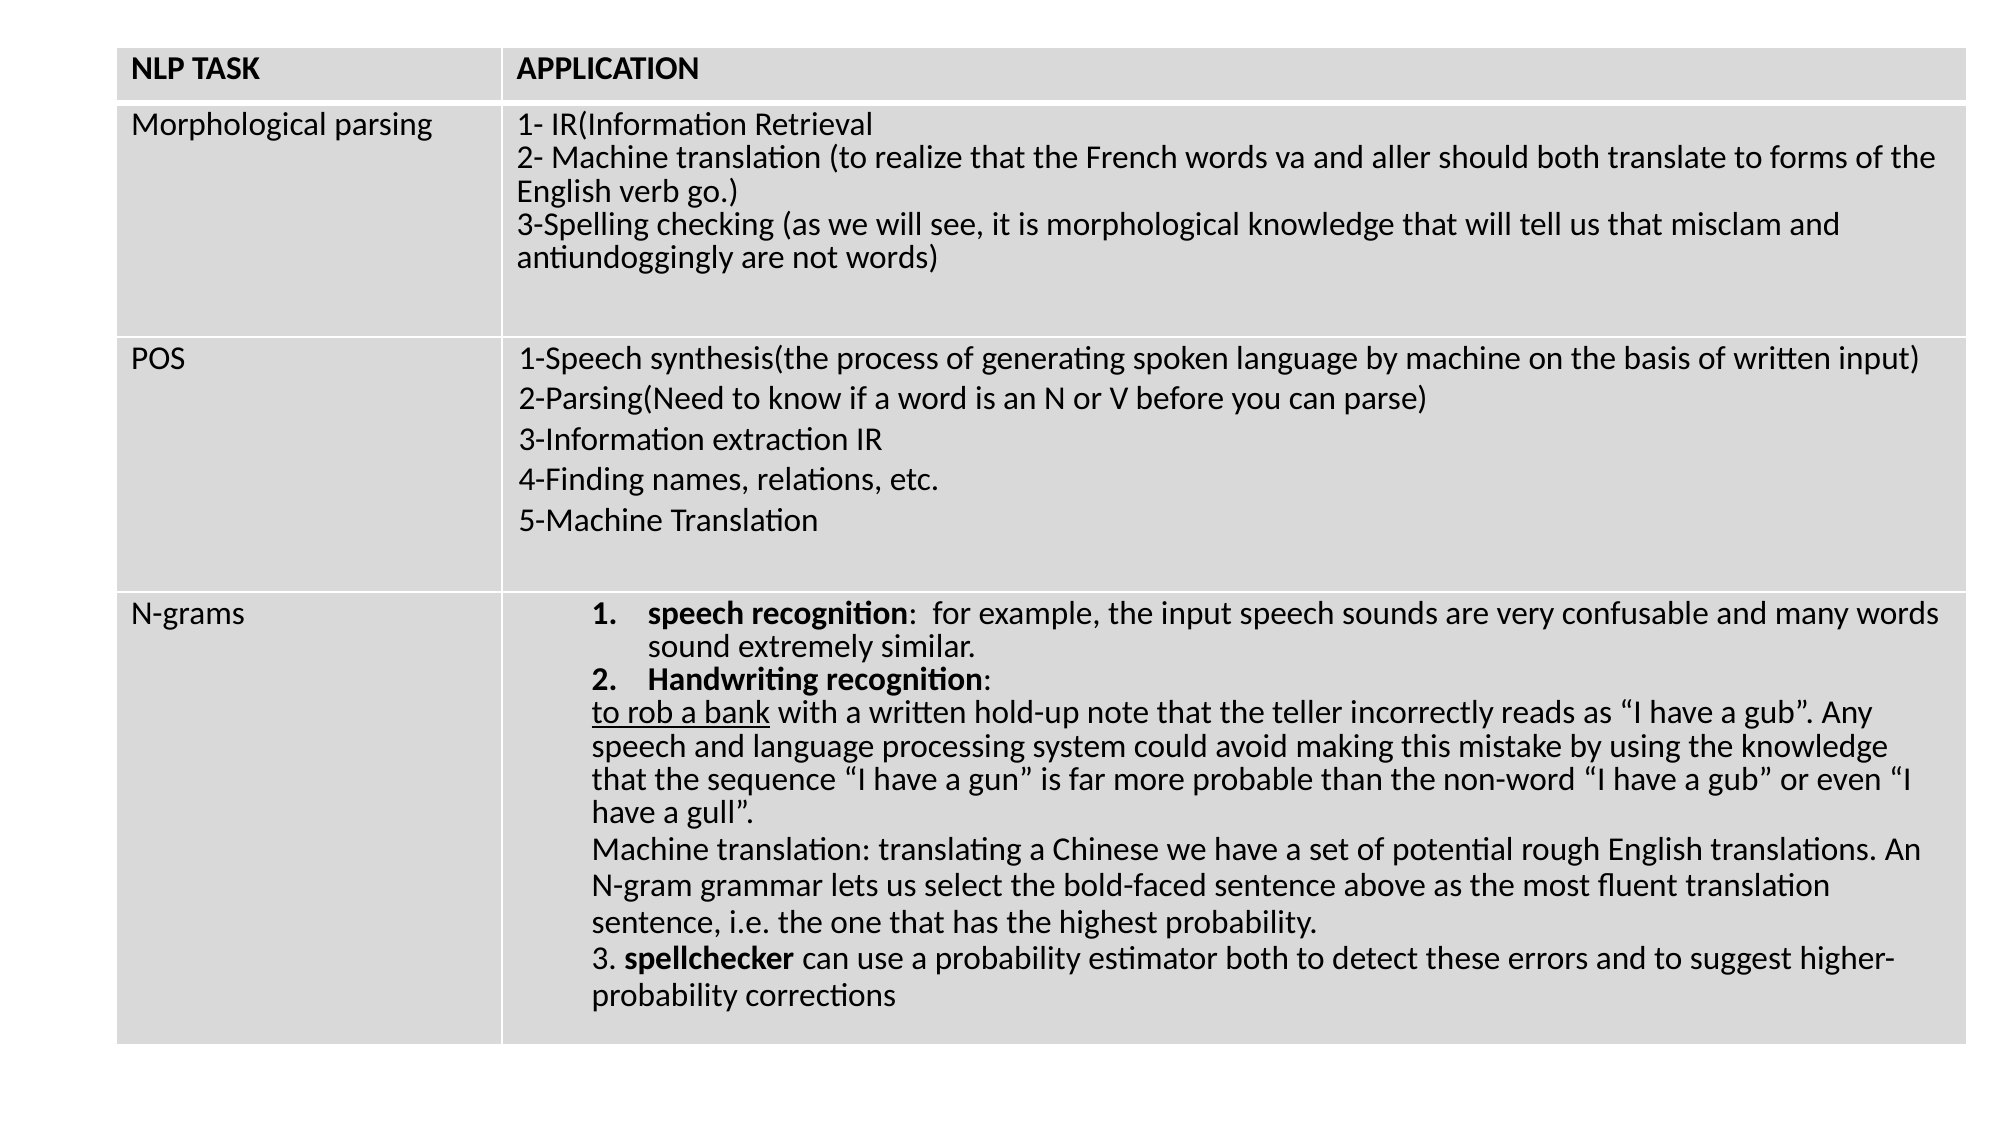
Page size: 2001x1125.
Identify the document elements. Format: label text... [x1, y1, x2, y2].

table_cell POS [117, 338, 501, 591]
table_cell 1- IR(Information Retrieval 2- Machine translation (to realize that the French words va and aller should both translate to forms of the English verb go.) 3-Spelling checking (as we will see, it is morphological knowledge that will tell us that misclam and antiundoggingly are not words) [503, 106, 1966, 336]
table_header NLP TASK [117, 48, 501, 100]
table_cell N-grams [117, 593, 501, 1044]
table_cell Morphological parsing [117, 106, 501, 336]
table_cell 1-Speech synthesis(the process of generating spoken language by machine on the basis of written input) 2-Parsing(Need to know if a word is an N or V before you can parse) 3-Information extraction IR 4-Finding names, relations, etc. 5-Machine Translation [503, 338, 1966, 591]
table_header APPLICATION [503, 48, 1966, 100]
table_cell speech recognition: for example, the input speech sounds are very confusable and many words sound extremely similar. Handwriting recognition: to rob a bank with a written hold-up note that the teller incorrectly reads as “I have a gub”. Any speech and language processing system could avoid making this mistake by using the knowledge that the sequence “I have a gun” is far more probable than the non-word “I have a gub” or even “I have a gull”. Machine translation: translating a Chinese we have a set of potential rough English translations. An N-gram grammar lets us select the bold-faced sentence above as the most fluent translation sentence, i.e. the one that has the highest probability. 3. spellchecker can use a probability estimator both to detect these errors and to suggest higher-probability corrections [503, 593, 1966, 1044]
